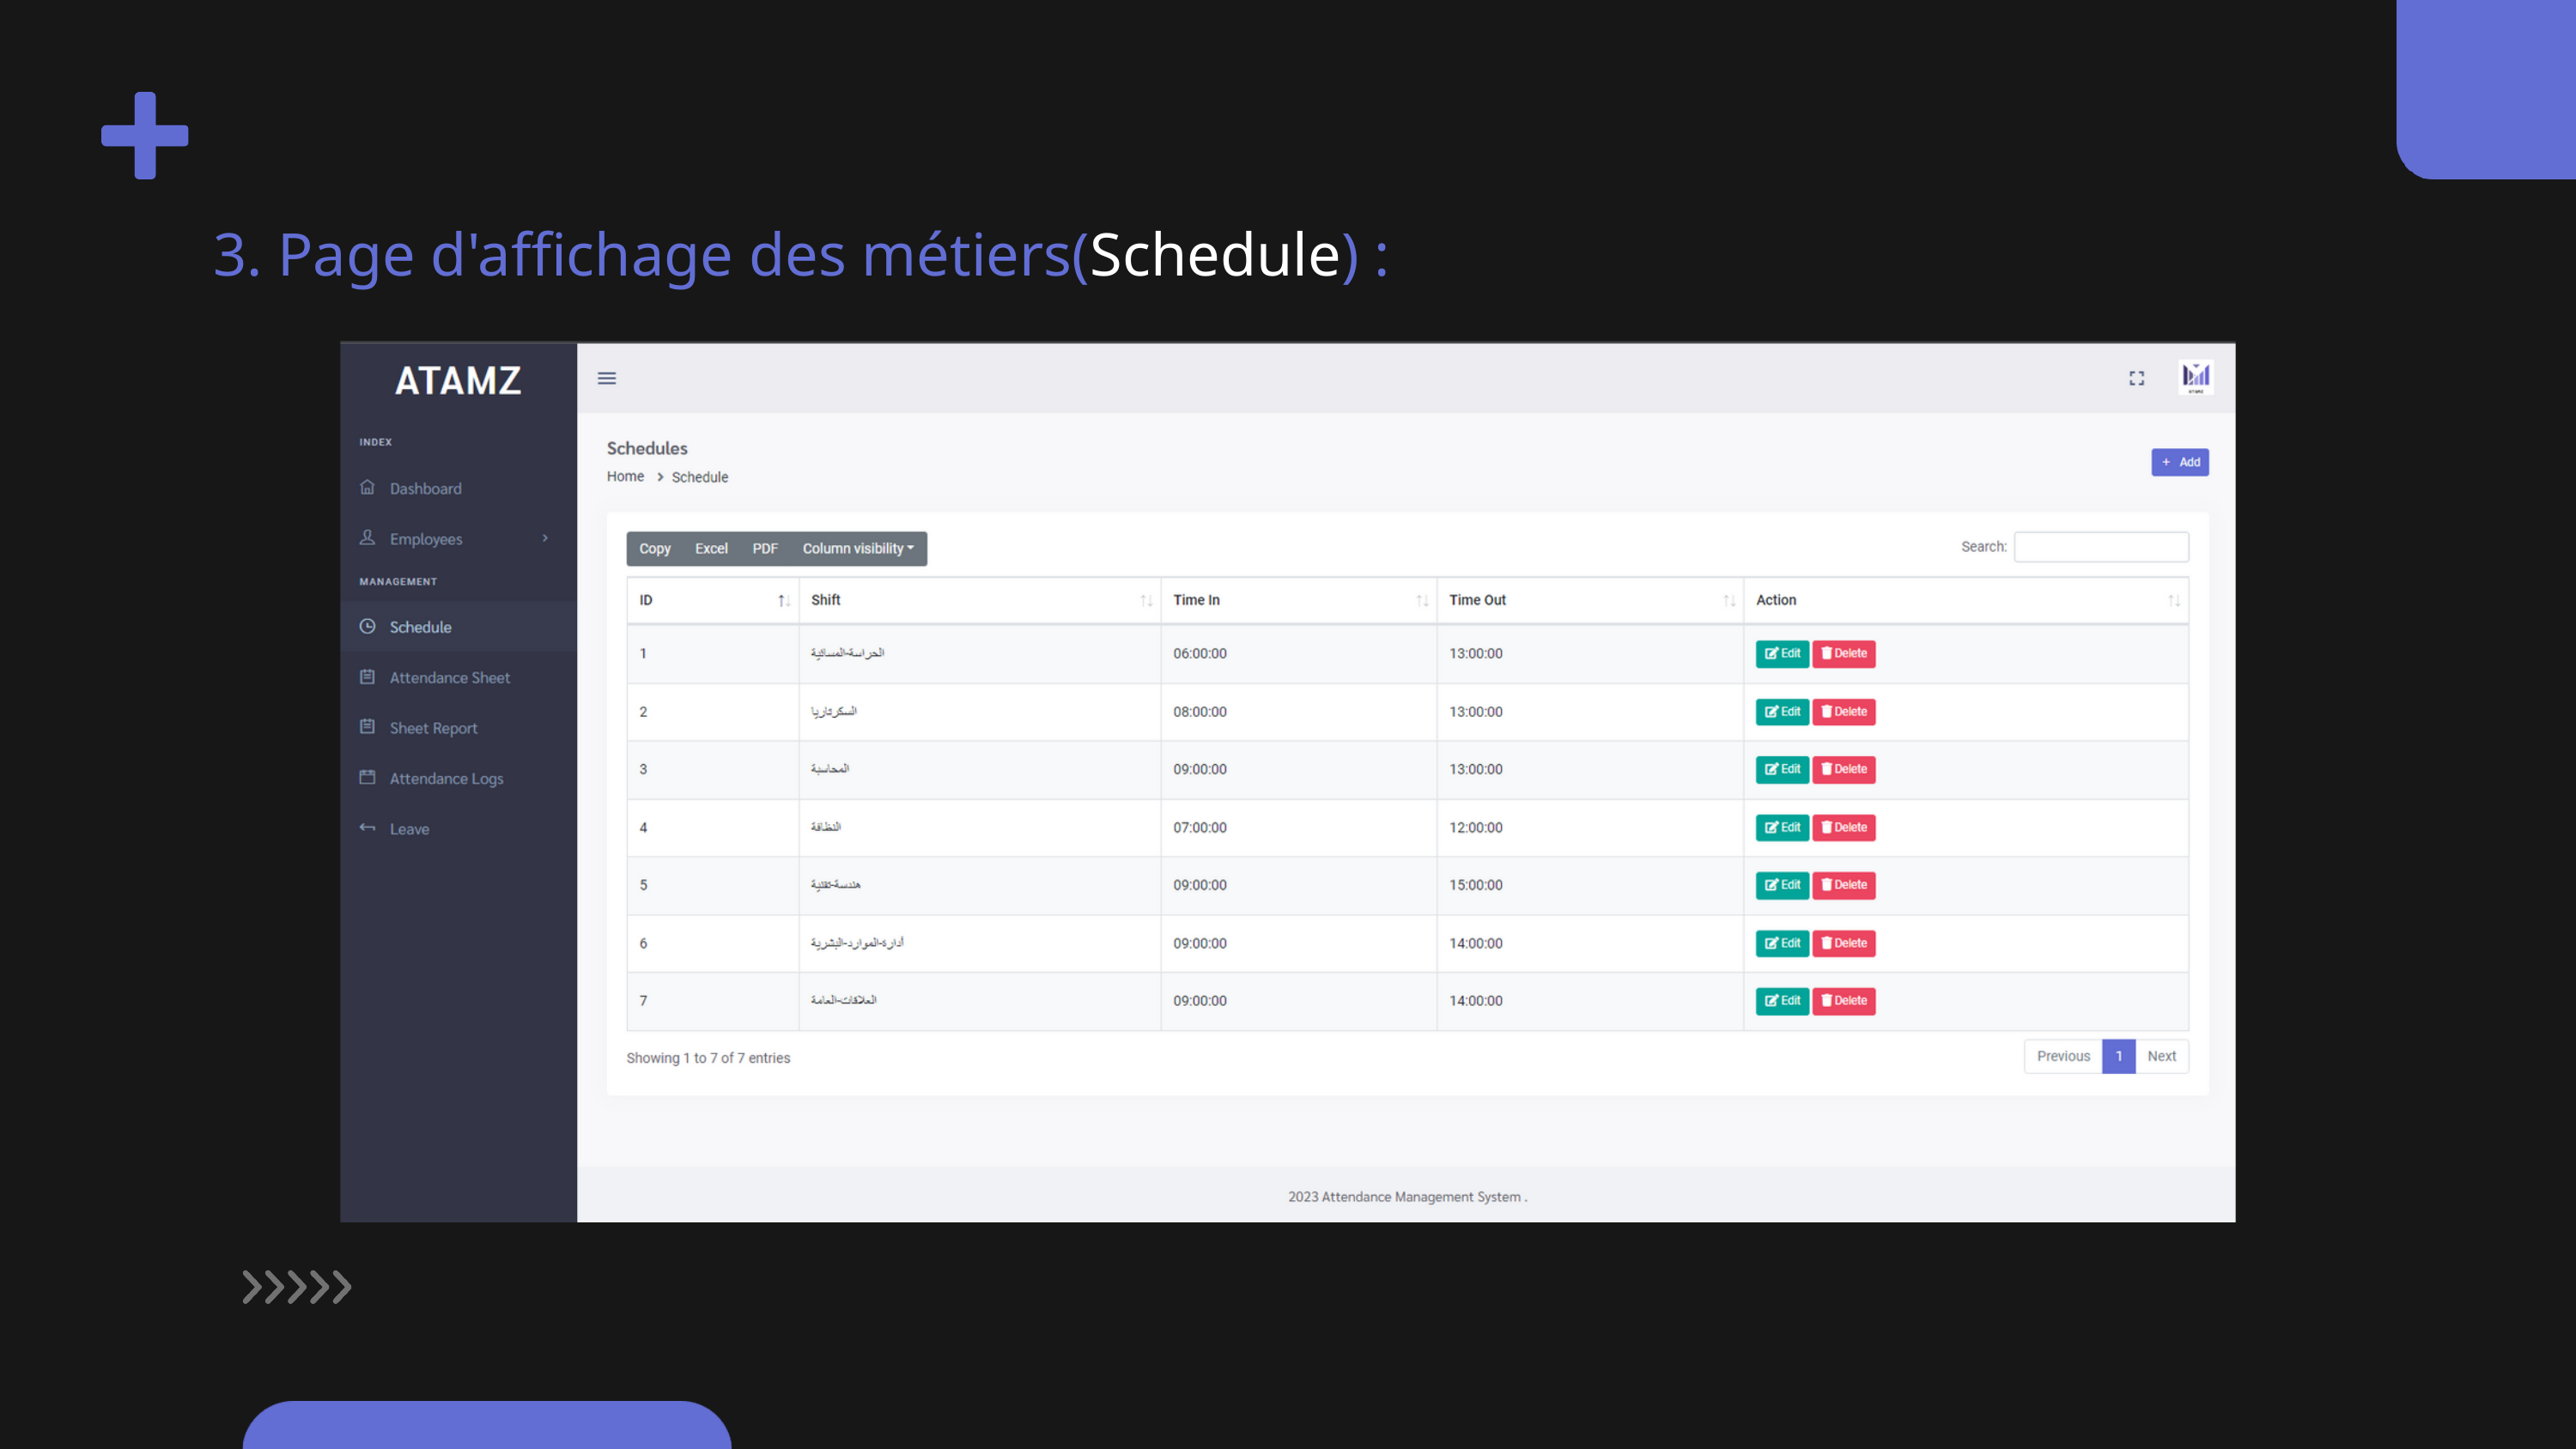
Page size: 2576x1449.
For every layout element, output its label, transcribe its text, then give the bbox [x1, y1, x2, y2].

text_box [100, 92, 189, 179]
text_box [242, 1401, 732, 1449]
text_box [340, 341, 2236, 1222]
text_box 3. Page d'affichage des métiers(Schedule) : [213, 224, 2576, 288]
text_box [2397, 0, 2576, 179]
text_box [242, 1270, 352, 1304]
